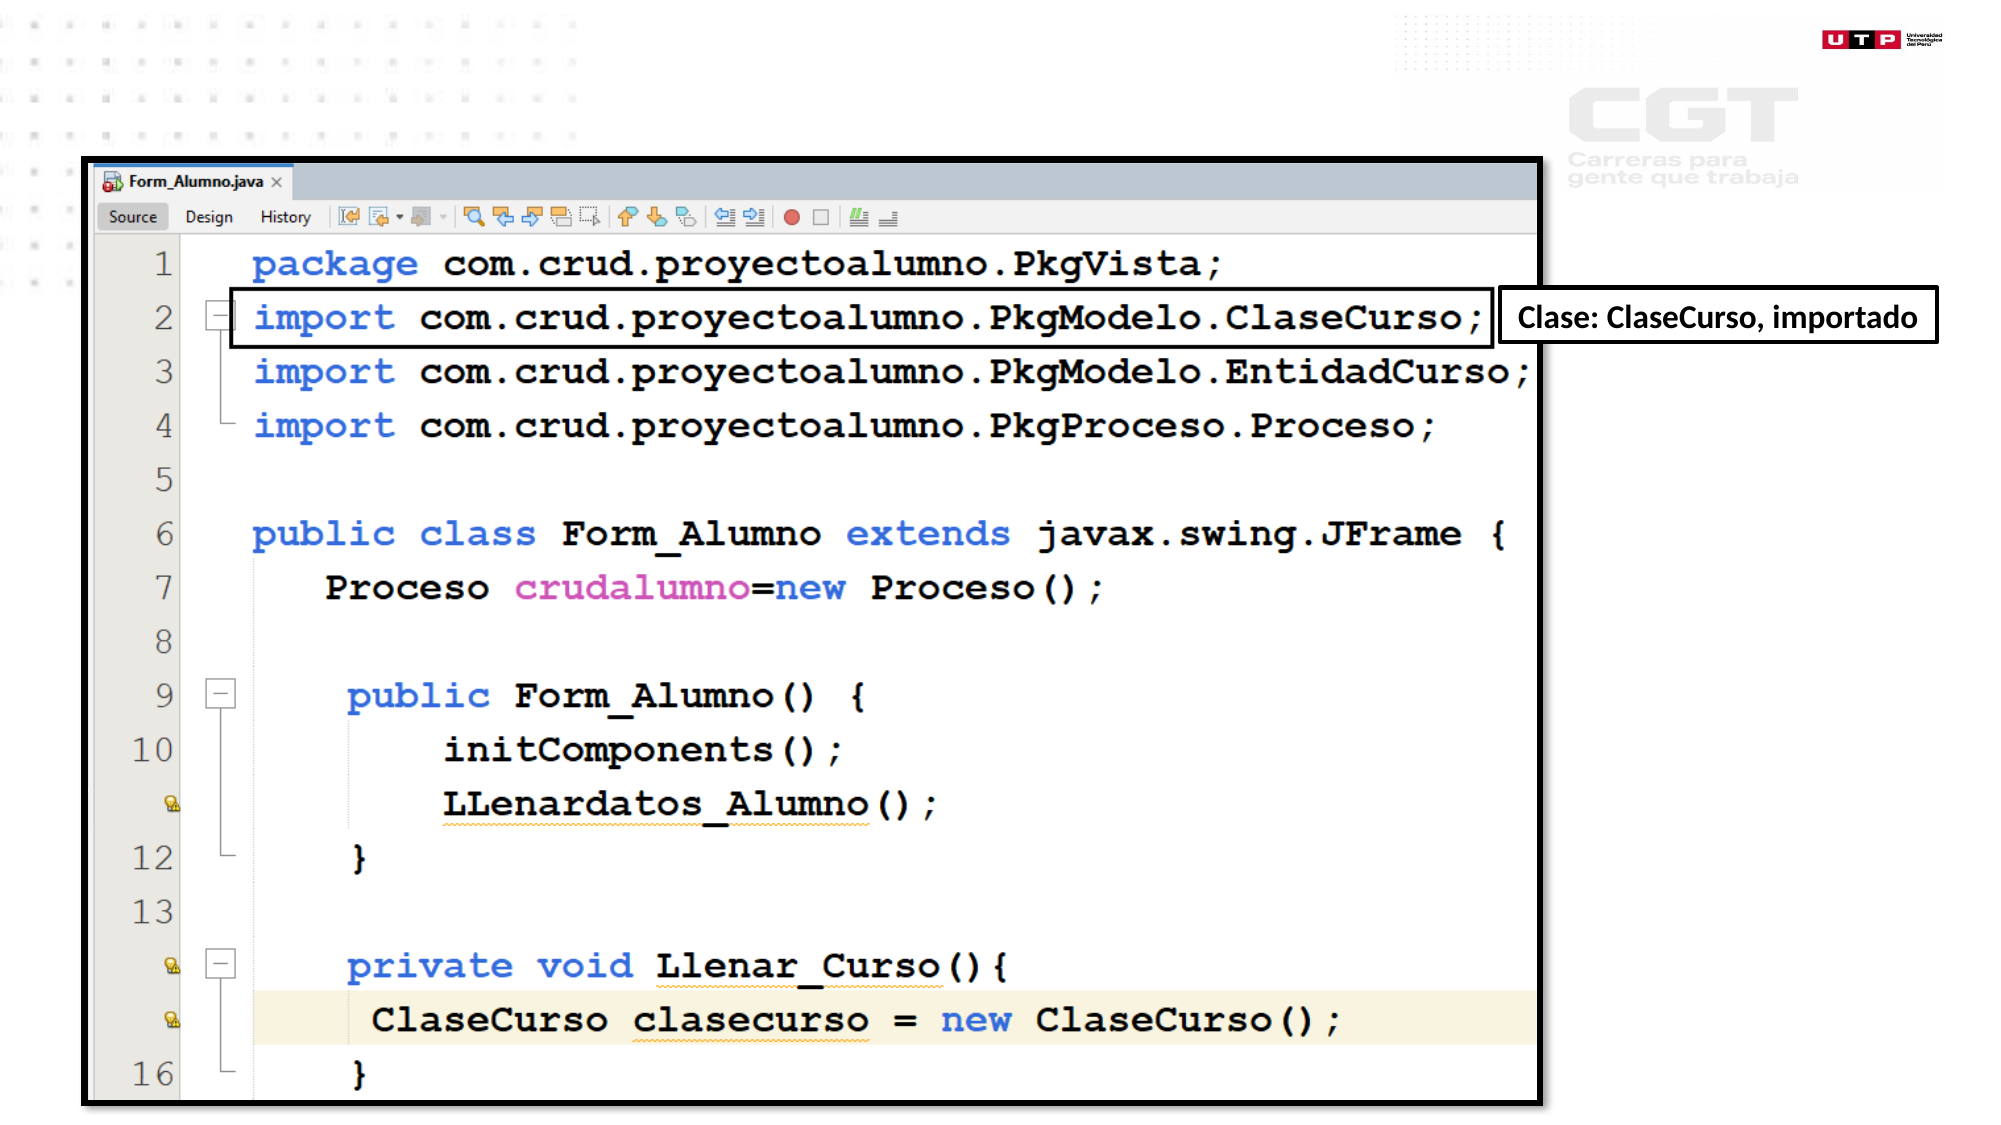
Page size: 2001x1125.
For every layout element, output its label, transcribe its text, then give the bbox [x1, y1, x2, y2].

text_box Clase: ClaseCurso, importado [1541, 285, 1939, 344]
picture [87, 162, 1538, 1101]
picture [0, 14, 588, 625]
picture [1395, 14, 1945, 190]
